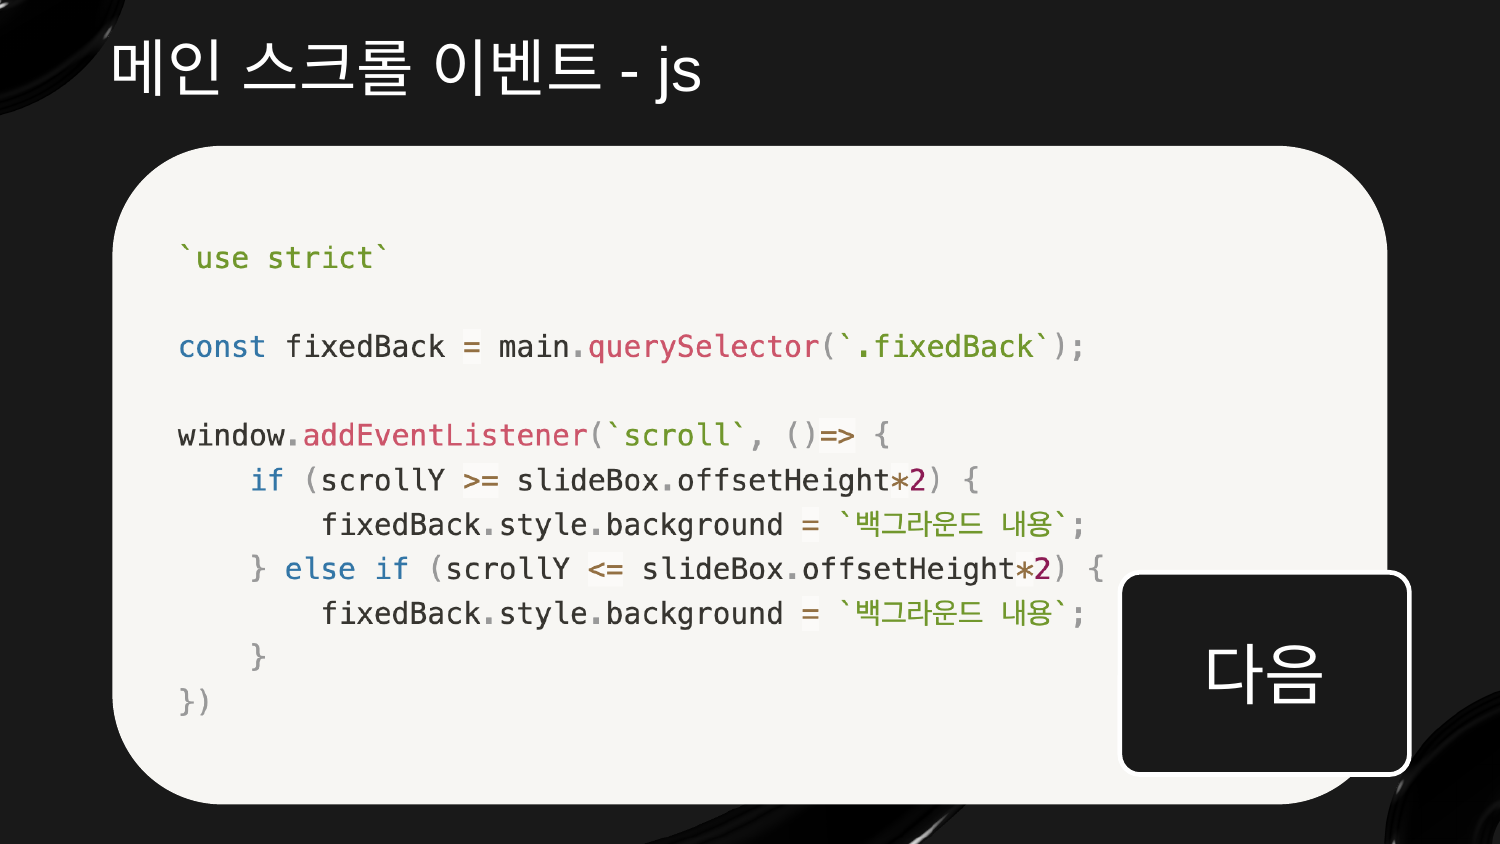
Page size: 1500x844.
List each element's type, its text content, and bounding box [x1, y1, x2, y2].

title 메인 스크롤 이벤트- js [94, 13, 1360, 108]
text_box 다음 [1391, 570, 1412, 777]
picture [0, 0, 144, 127]
picture [112, 145, 1500, 844]
